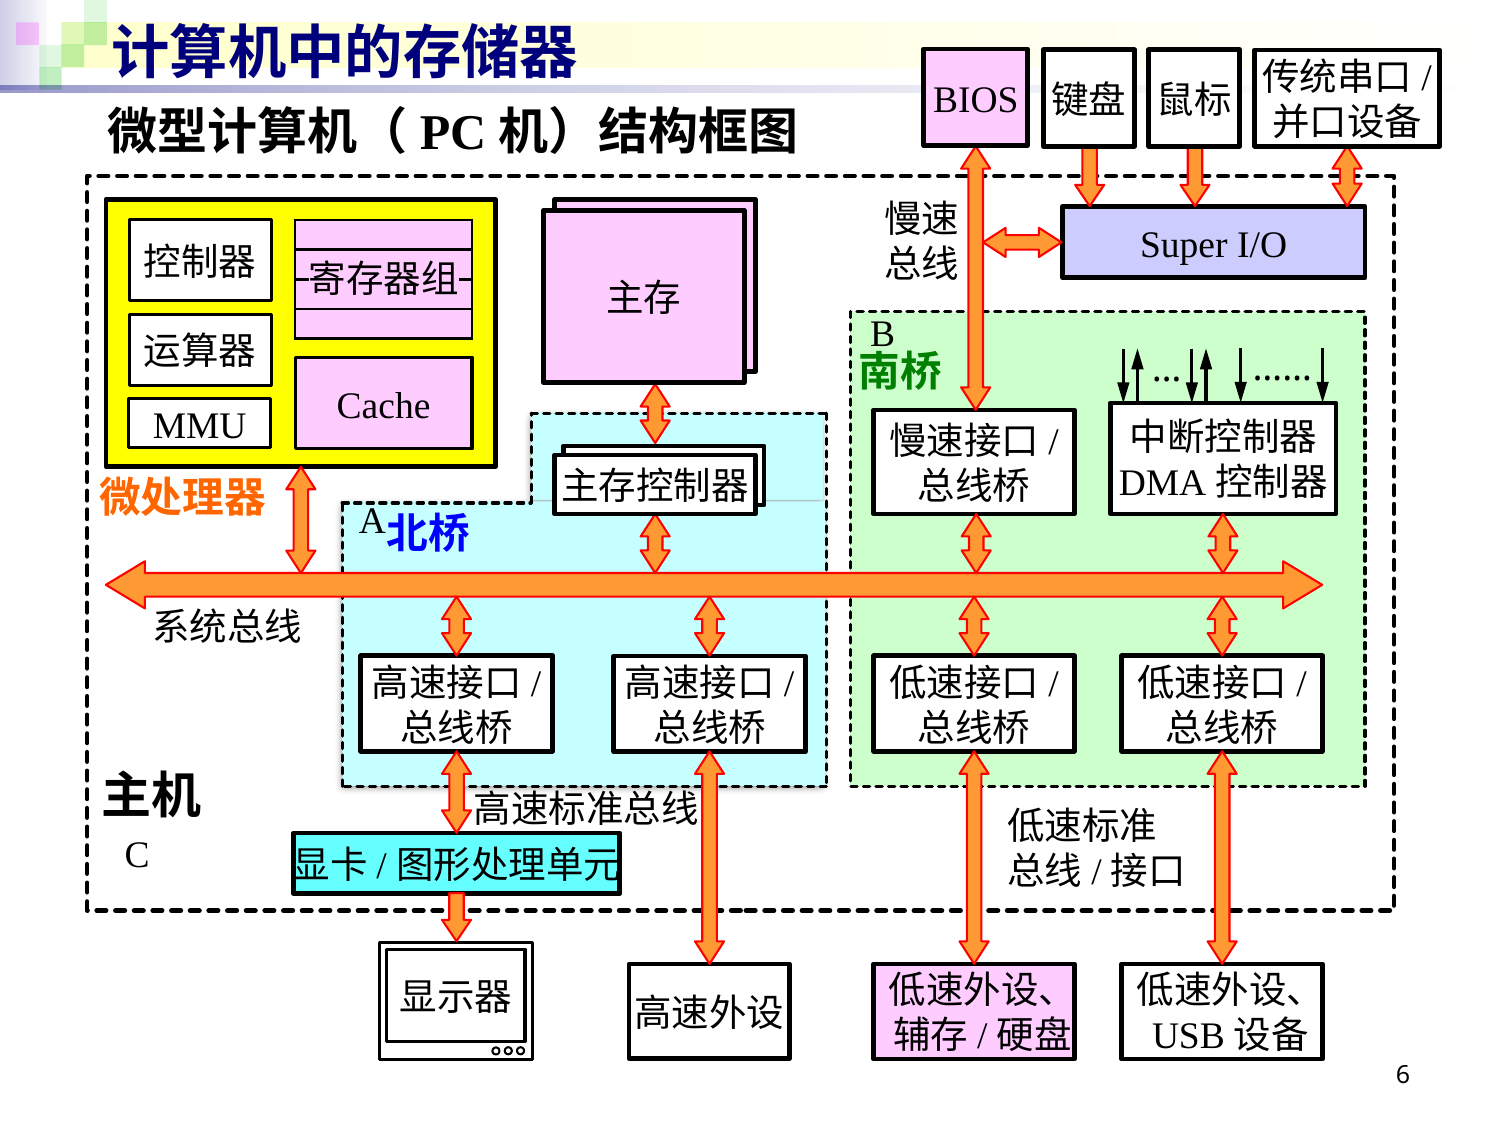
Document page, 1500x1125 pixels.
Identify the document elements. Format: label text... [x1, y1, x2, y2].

text_box MMU [128, 398, 271, 448]
text_box [640, 384, 670, 411]
text_box [694, 795, 725, 964]
text_box [1332, 147, 1362, 207]
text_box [341, 413, 827, 787]
text_box [1207, 596, 1237, 656]
text_box [830, 561, 1323, 609]
text_box [959, 751, 989, 964]
text_box [105, 561, 336, 609]
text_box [379, 942, 534, 1061]
text_box [961, 513, 991, 574]
text_box [983, 227, 1062, 257]
text_box 传统串口/ 并口设备 [1254, 50, 1440, 147]
text_box 微型计算机（PC机）结构框图 [78, 91, 828, 167]
text_box [441, 795, 472, 833]
text_box 键盘 [1043, 49, 1135, 147]
text_box 高速外设 [628, 964, 790, 1059]
text_box 主机 [86, 756, 217, 831]
text_box 鼠标 [1148, 49, 1240, 147]
text_box BIOS [923, 49, 1028, 146]
text_box [441, 893, 472, 940]
text_box [286, 466, 316, 574]
text_box 南桥 [843, 337, 958, 403]
text_box [554, 199, 756, 372]
text_box [959, 596, 989, 656]
text_box [87, 175, 1394, 911]
text_box 低速外设、 辅存/硬盘 [873, 963, 1075, 1059]
text_box 低速标准 总线/接口 [1007, 802, 1186, 893]
title 计算机中的存储器 [96, 6, 1448, 94]
slide_number 6 [1074, 1024, 1426, 1101]
text_box 低速外设、 USB设备 [1121, 963, 1323, 1059]
text_box [961, 146, 991, 410]
text_box [1180, 147, 1210, 207]
text_box [1208, 513, 1238, 574]
text_box 主存 [543, 210, 745, 383]
text_box [1207, 751, 1237, 964]
text_box Cache [295, 357, 472, 449]
text_box [1075, 147, 1105, 207]
